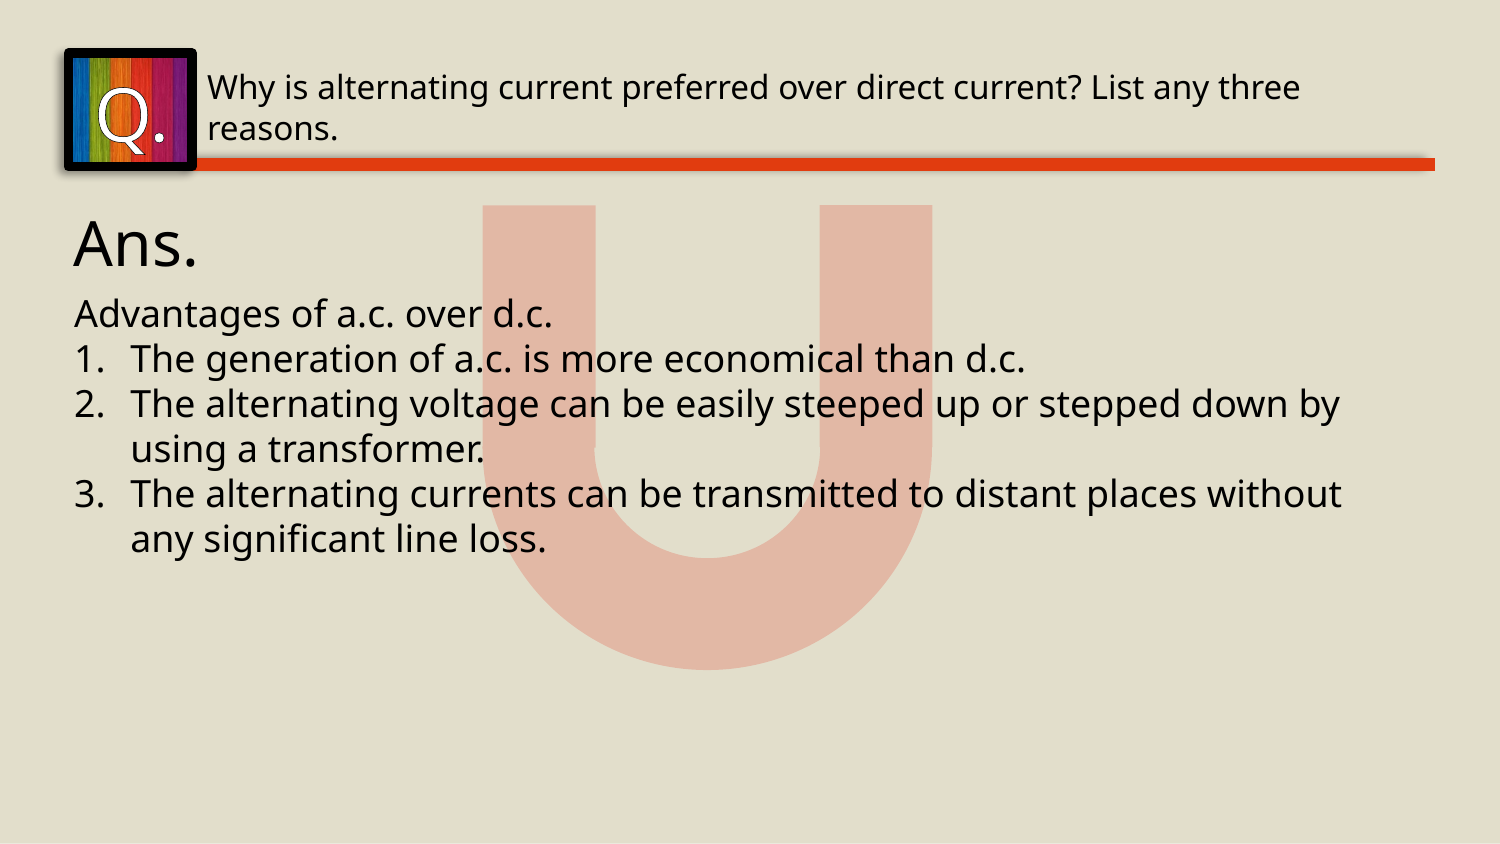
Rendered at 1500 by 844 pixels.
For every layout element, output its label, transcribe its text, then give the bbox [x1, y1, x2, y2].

text_box Advantages of a.c. over d.c. The generation of a.c. is more economical than d.c. The alternating voltage can be easily steeped up or stepped down by using a transformer. The alternating currents can be transmitted to distant places without any significant line loss. [945, 282, 1363, 567]
text_box [197, 156, 1437, 173]
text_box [474, 212, 941, 663]
text_box [0, 0, 1500, 844]
text_box Advantages of a.c. over d.c. The generation of a.c. is more economical than d.c. The alternating voltage can be easily steeped up or stepped down by using a transformer. The alternating currents can be transmitted to distant places without any significant line loss. [59, 282, 469, 567]
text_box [67, 52, 193, 167]
text_box Ans. [59, 196, 215, 282]
text_box Why is alternating current preferred over direct current? List any three reasons. [196, 59, 1363, 154]
